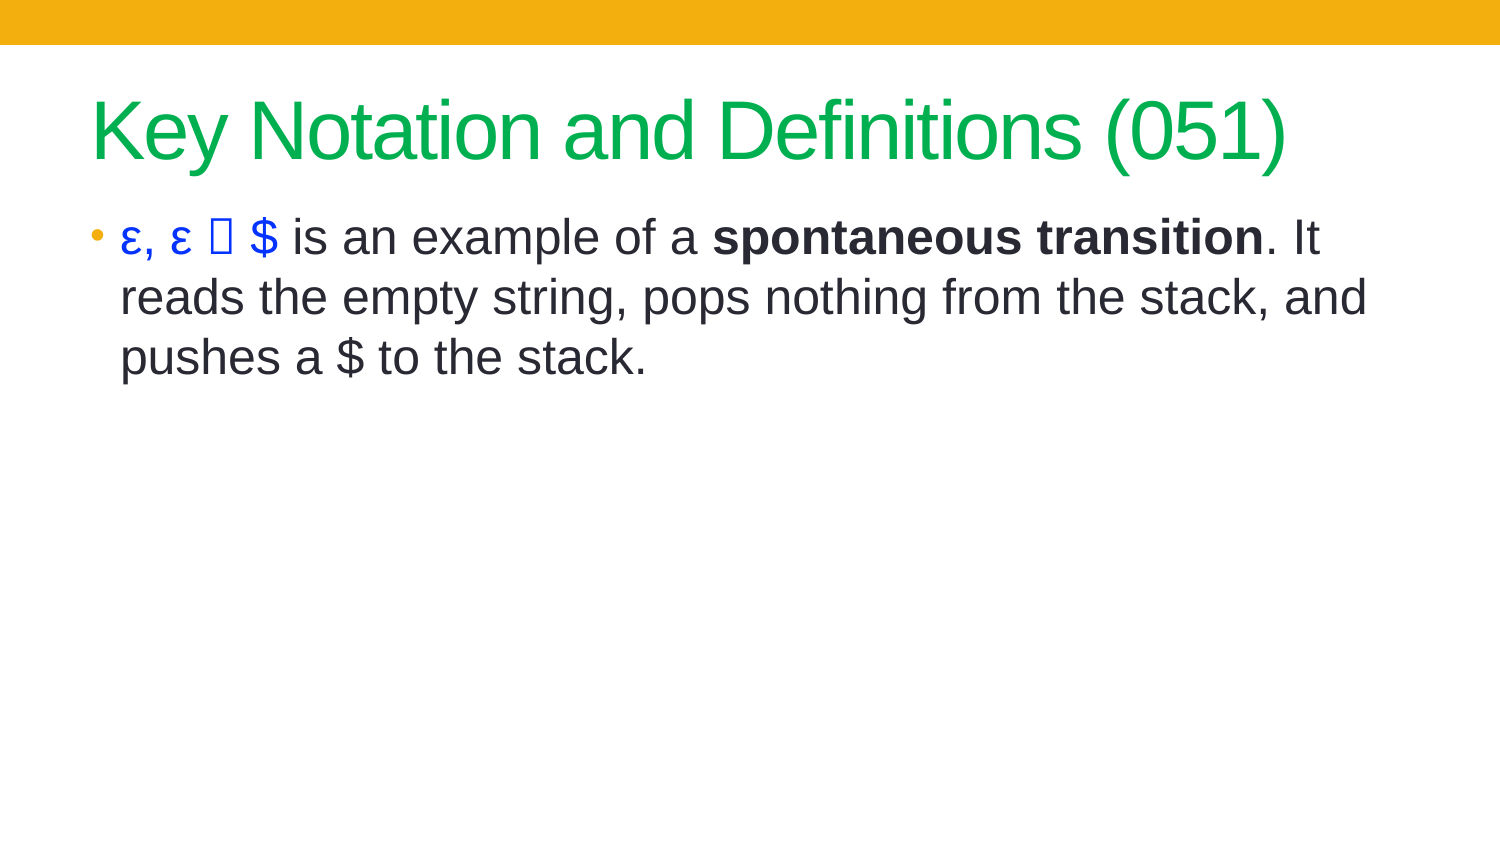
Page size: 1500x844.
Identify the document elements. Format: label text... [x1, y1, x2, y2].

title Key Notation and Definitions (051) [75, 65, 1425, 188]
list ε, ε  $ is an example of a spontaneous transition. It reads the empty string, pops nothing from the stack, and pushes a $ to the stack. [75, 196, 1425, 778]
